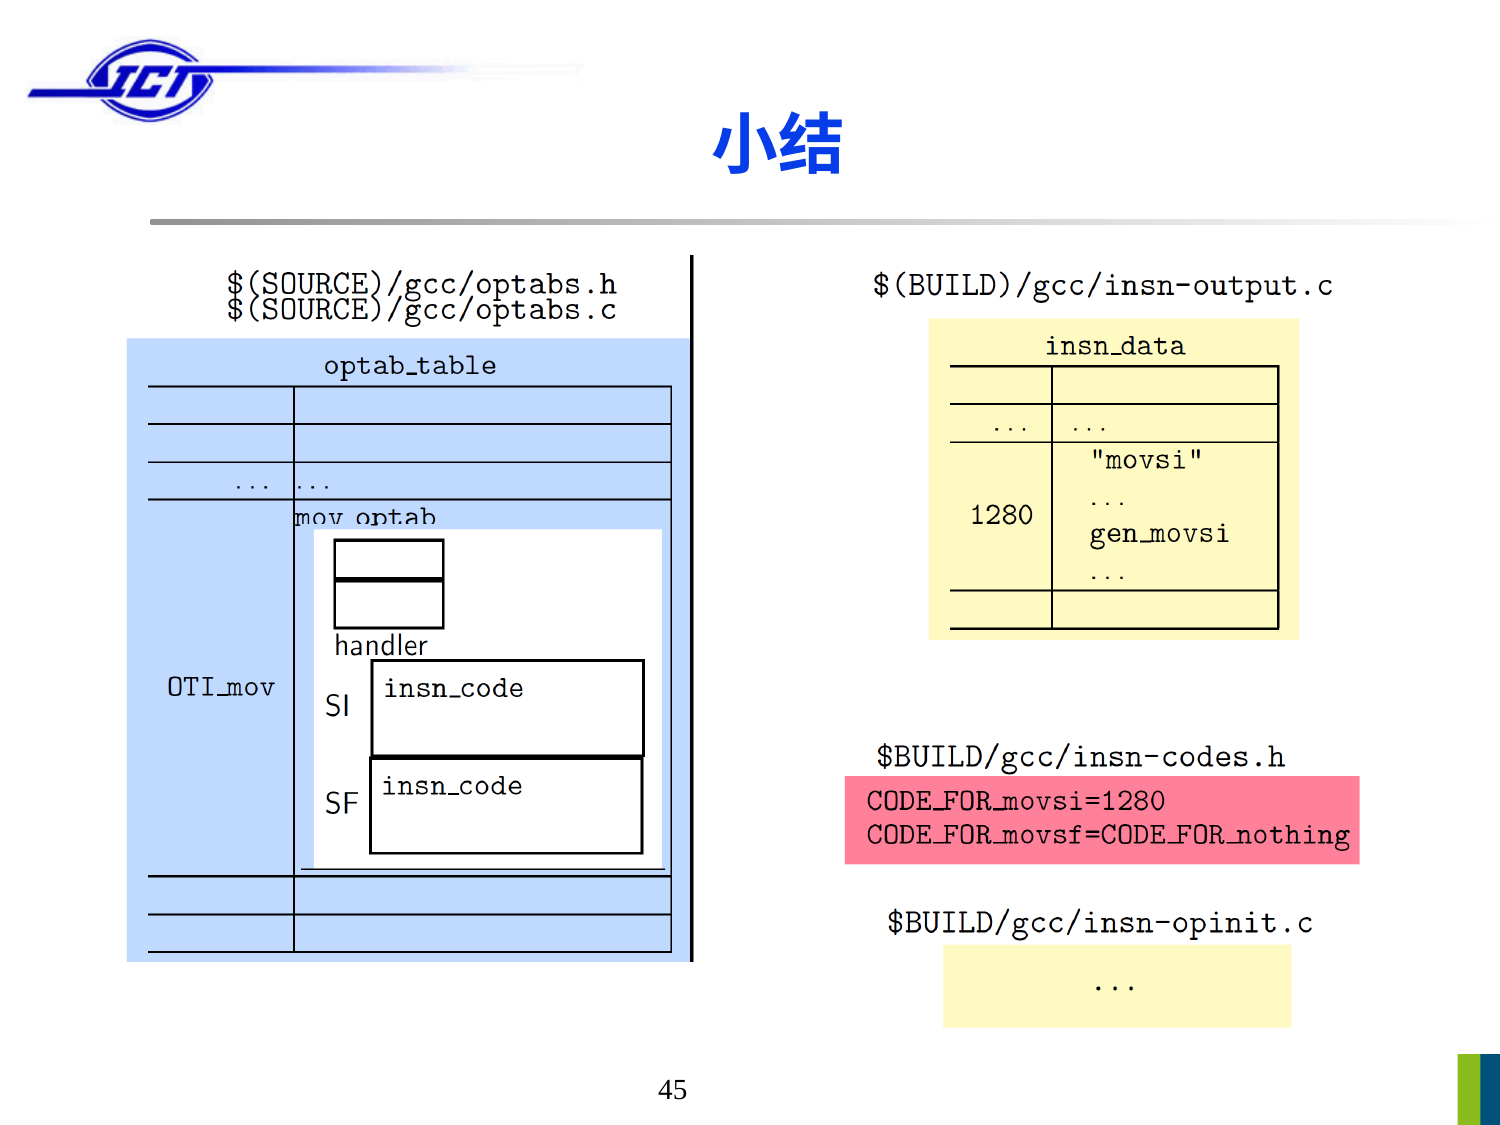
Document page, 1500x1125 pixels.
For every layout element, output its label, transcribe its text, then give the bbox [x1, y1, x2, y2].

picture [24, 36, 600, 125]
title 小结 [159, 66, 1397, 217]
picture [123, 251, 1361, 1030]
